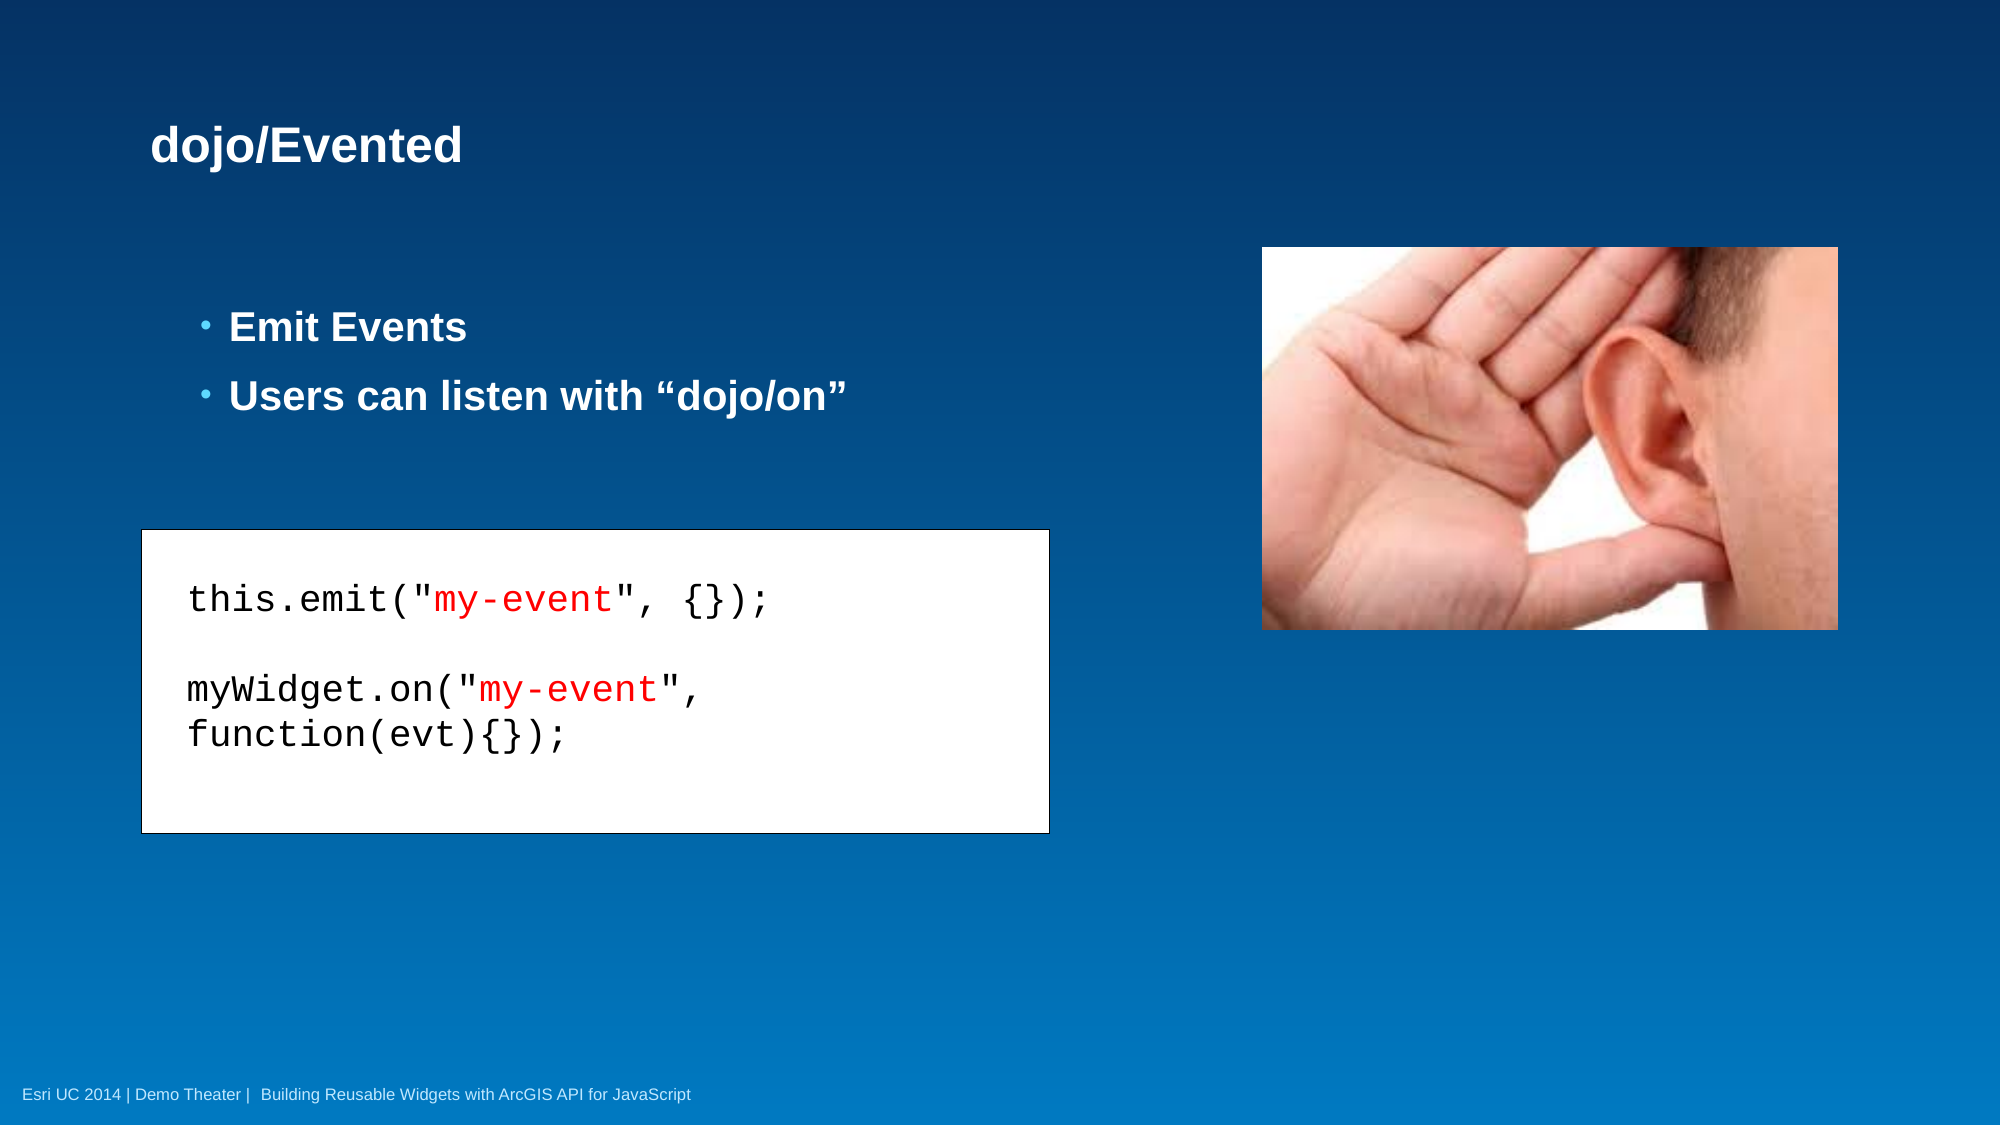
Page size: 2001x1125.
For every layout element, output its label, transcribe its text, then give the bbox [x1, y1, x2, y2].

picture [1262, 247, 1838, 630]
footer Building Reusable Widgets with ArcGIS API for JavaScript [245, 1064, 921, 1124]
text_box this.emit("my-event", {}); myWidget.on("my-event", function(evt){}); [141, 529, 1050, 834]
list Emit Events Users can listen with “dojo/on” [200, 299, 1800, 863]
title dojo/Evented [150, 111, 1850, 173]
